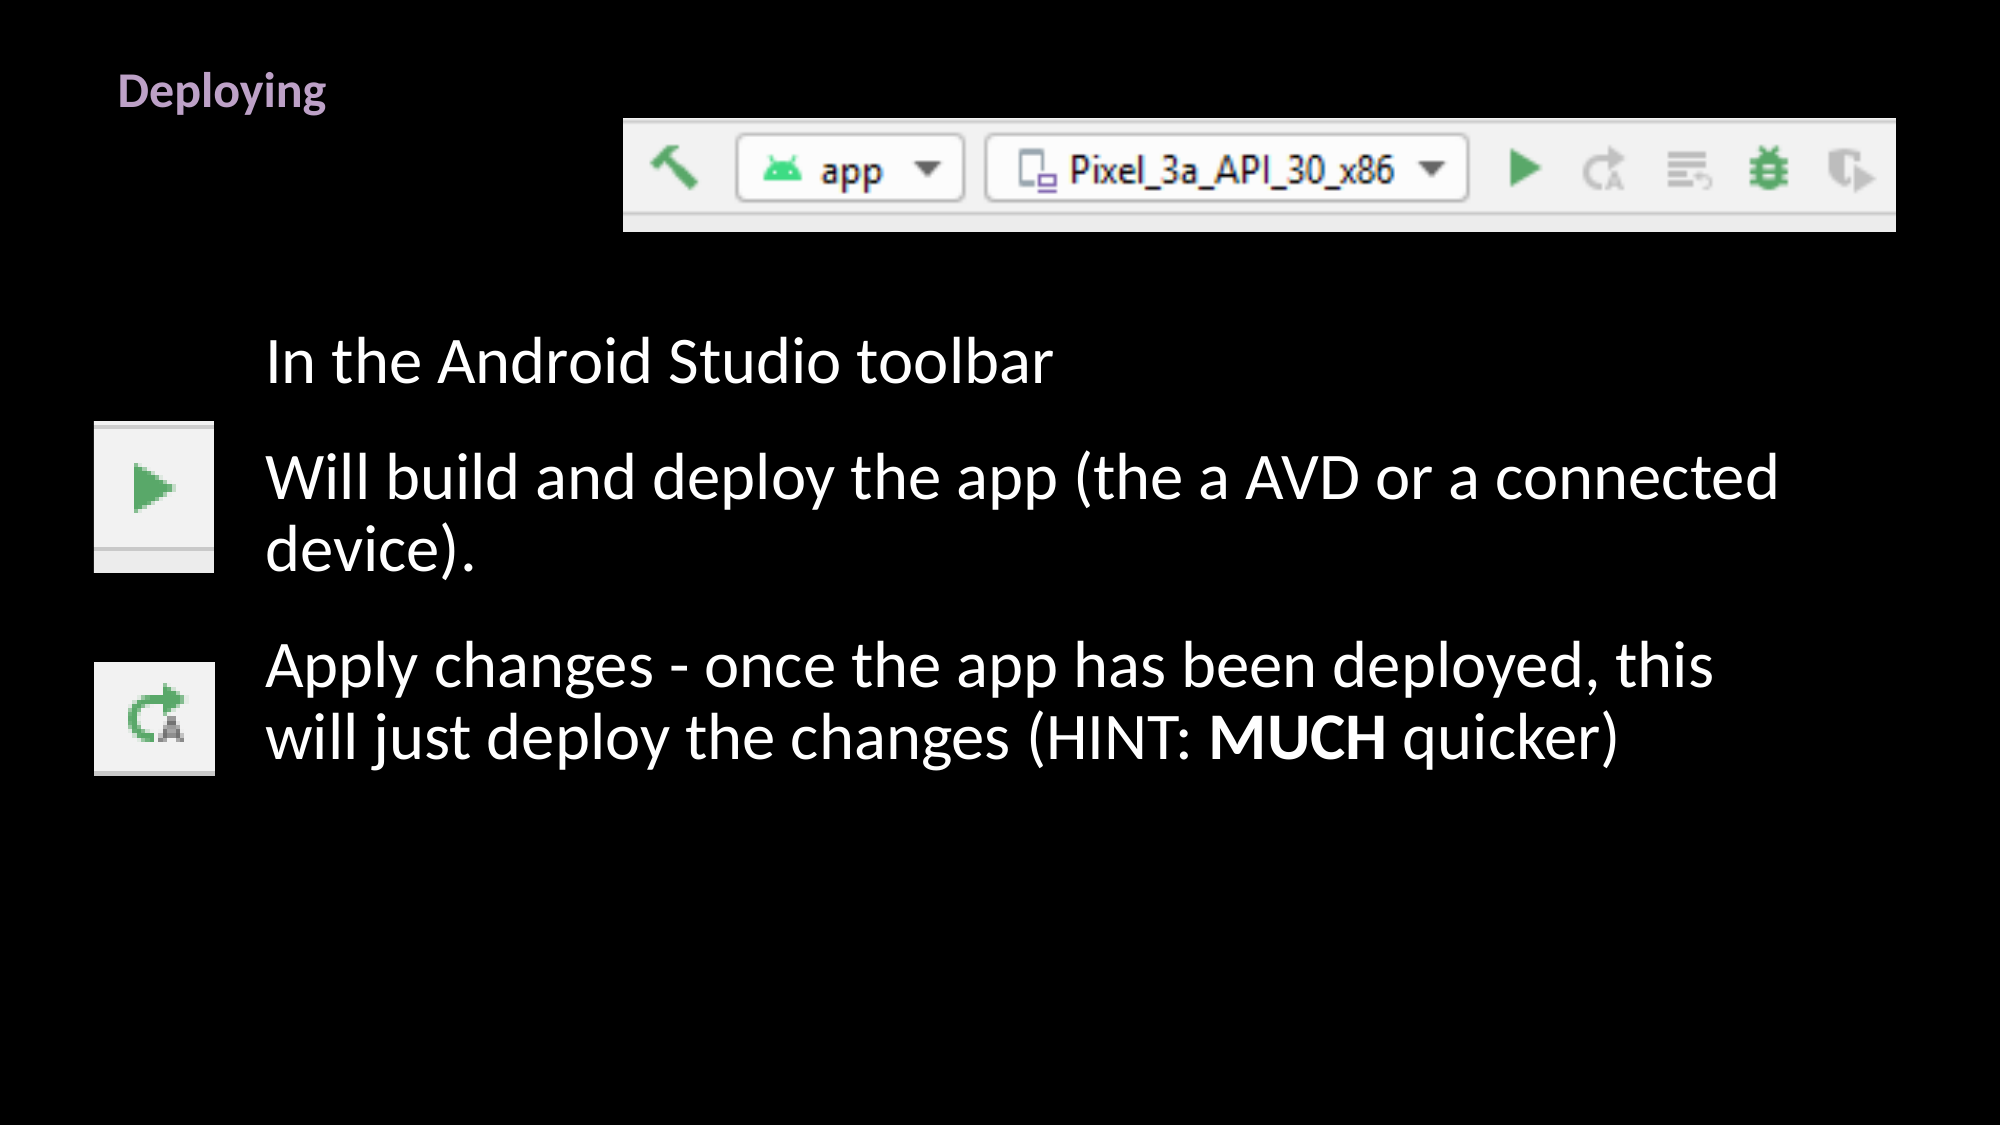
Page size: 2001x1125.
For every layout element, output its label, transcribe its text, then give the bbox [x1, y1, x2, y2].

picture [623, 118, 1896, 232]
title Deploying [97, 44, 1823, 169]
picture [94, 662, 215, 776]
picture [93, 421, 214, 575]
list In the Android Studio toolbar Will build and deploy the app (the a AVD or a connected device). Apply changes - once the app has been deployed, this will just deploy the changes (HINT: MUCH quicker) [245, 305, 1823, 954]
